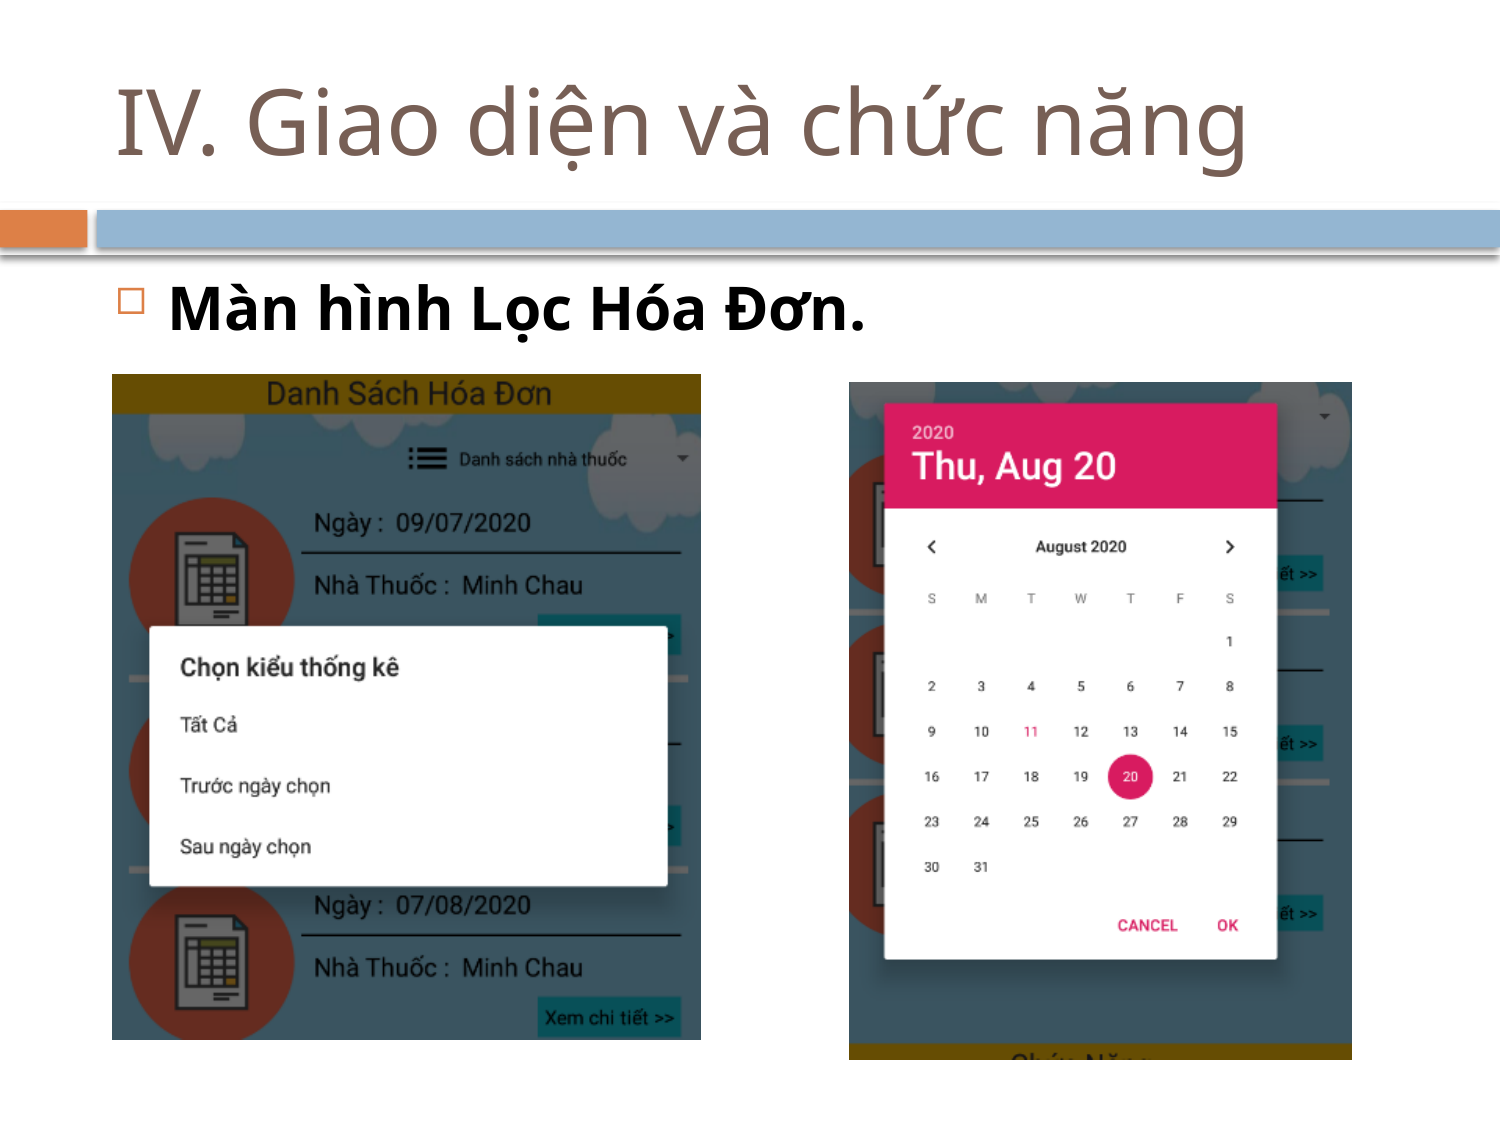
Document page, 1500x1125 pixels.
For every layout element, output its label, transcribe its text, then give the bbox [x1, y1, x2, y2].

title IV. Giao diện và chức năng [100, 37, 1438, 200]
picture [849, 382, 1352, 1060]
picture [112, 374, 701, 1040]
list Màn hình Lọc Hóa Đơn. [100, 262, 1438, 1000]
